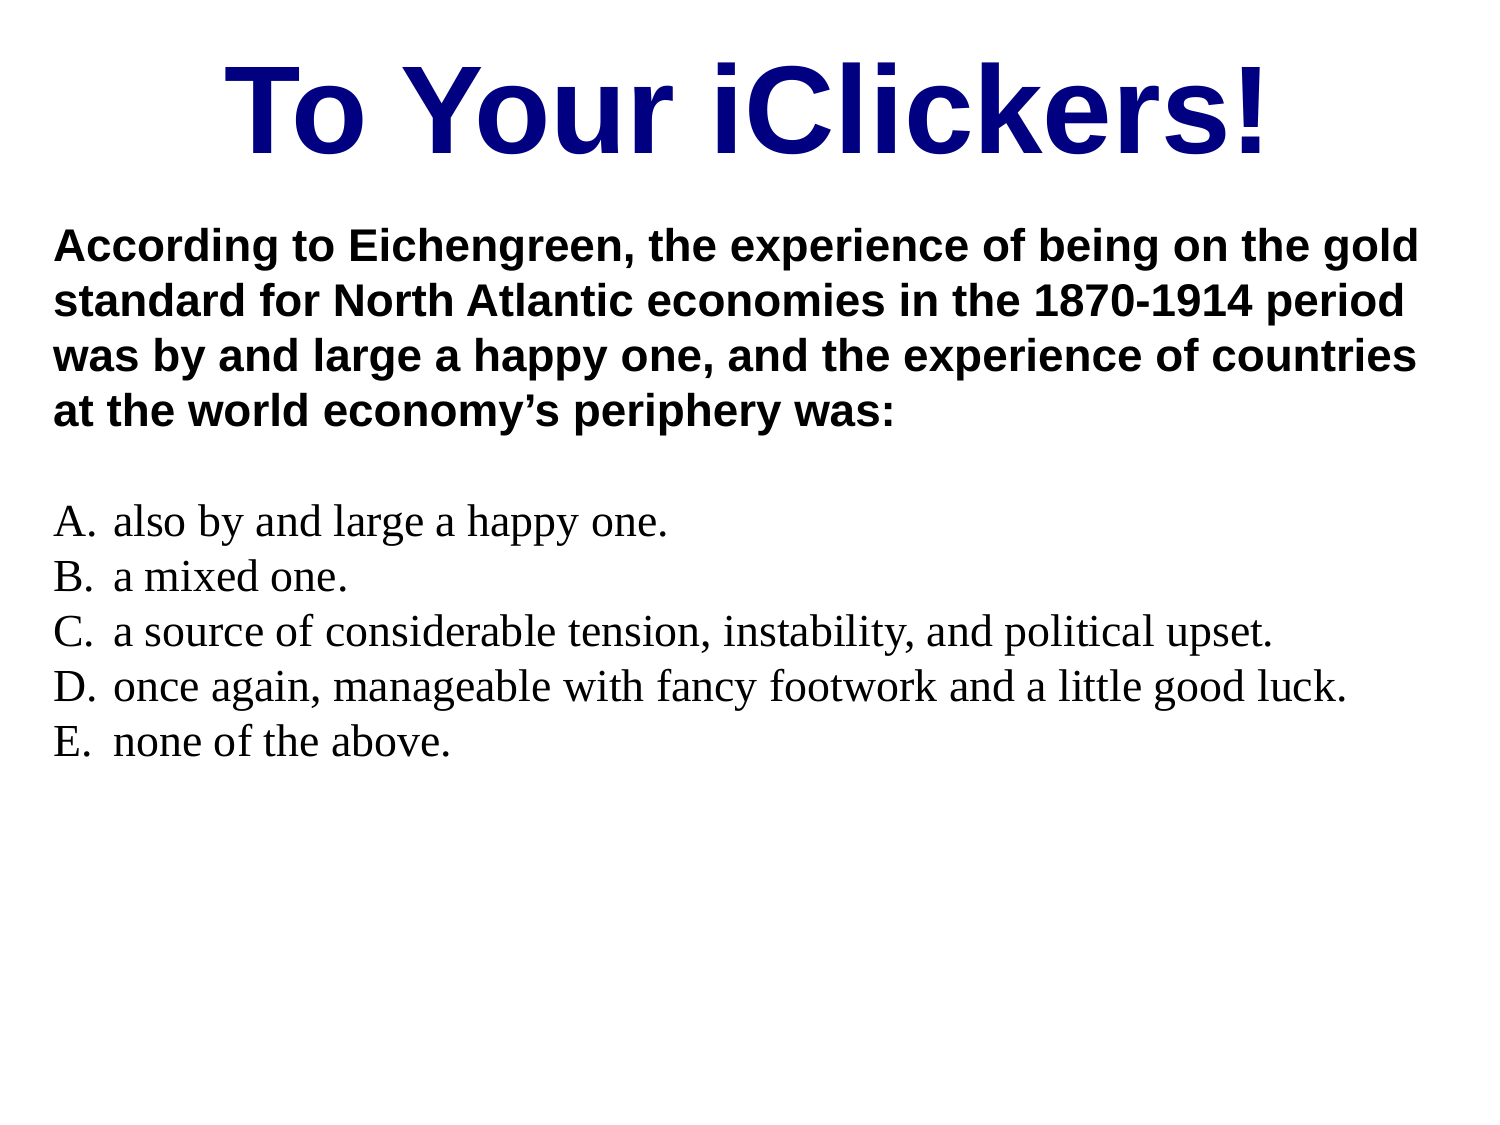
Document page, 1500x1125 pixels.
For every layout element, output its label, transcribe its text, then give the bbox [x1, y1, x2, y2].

list According to Eichengreen, the experience of being on the gold standard for North Atlantic economies in the 1870-1914 period was by and large a happy one, and the experience of countries at the world economy’s periphery was: also by and large a happy one. a mixed one. a source of considerable tension, instability, and political upset. once again, manageable with fancy footwork and a little good luck. none of the above. [44, 207, 1453, 1075]
title To Your iClickers! [44, 0, 1453, 207]
